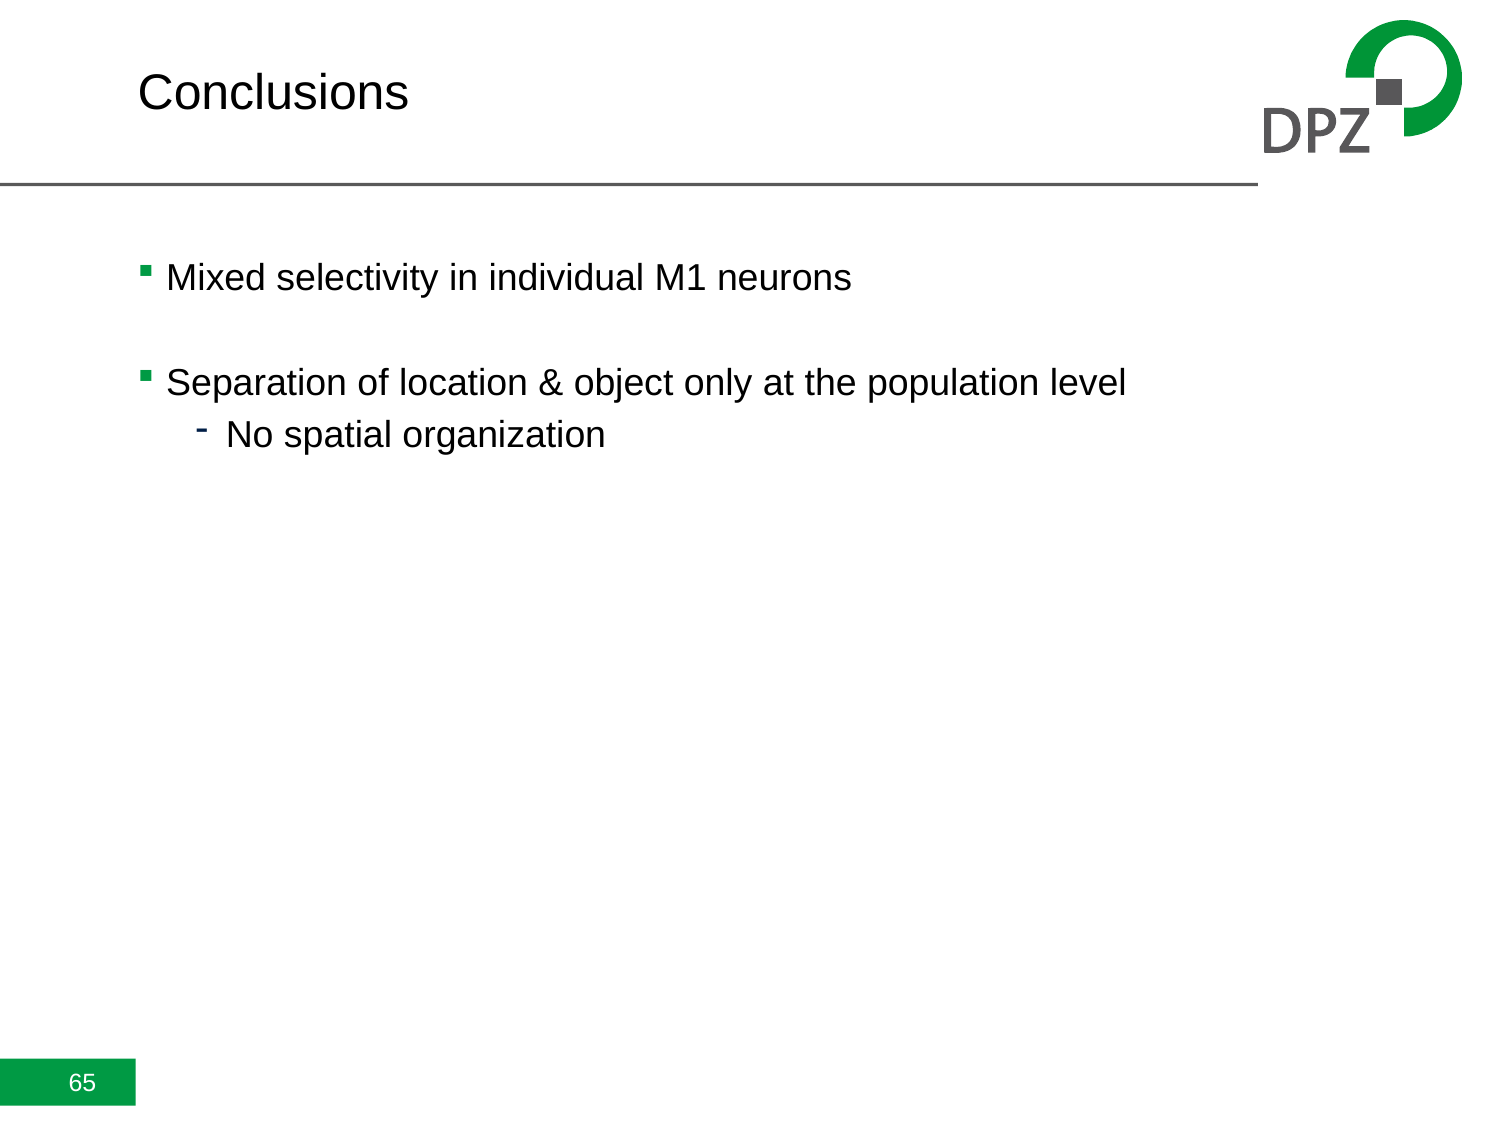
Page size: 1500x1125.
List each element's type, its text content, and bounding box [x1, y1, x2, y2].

title Conclusions [122, 42, 1184, 137]
list Mixed selectivity in individual M1 neurons Separation of location & object only at the population level No spatial organization [122, 245, 1328, 988]
slide_number 65 [0, 1058, 112, 1123]
